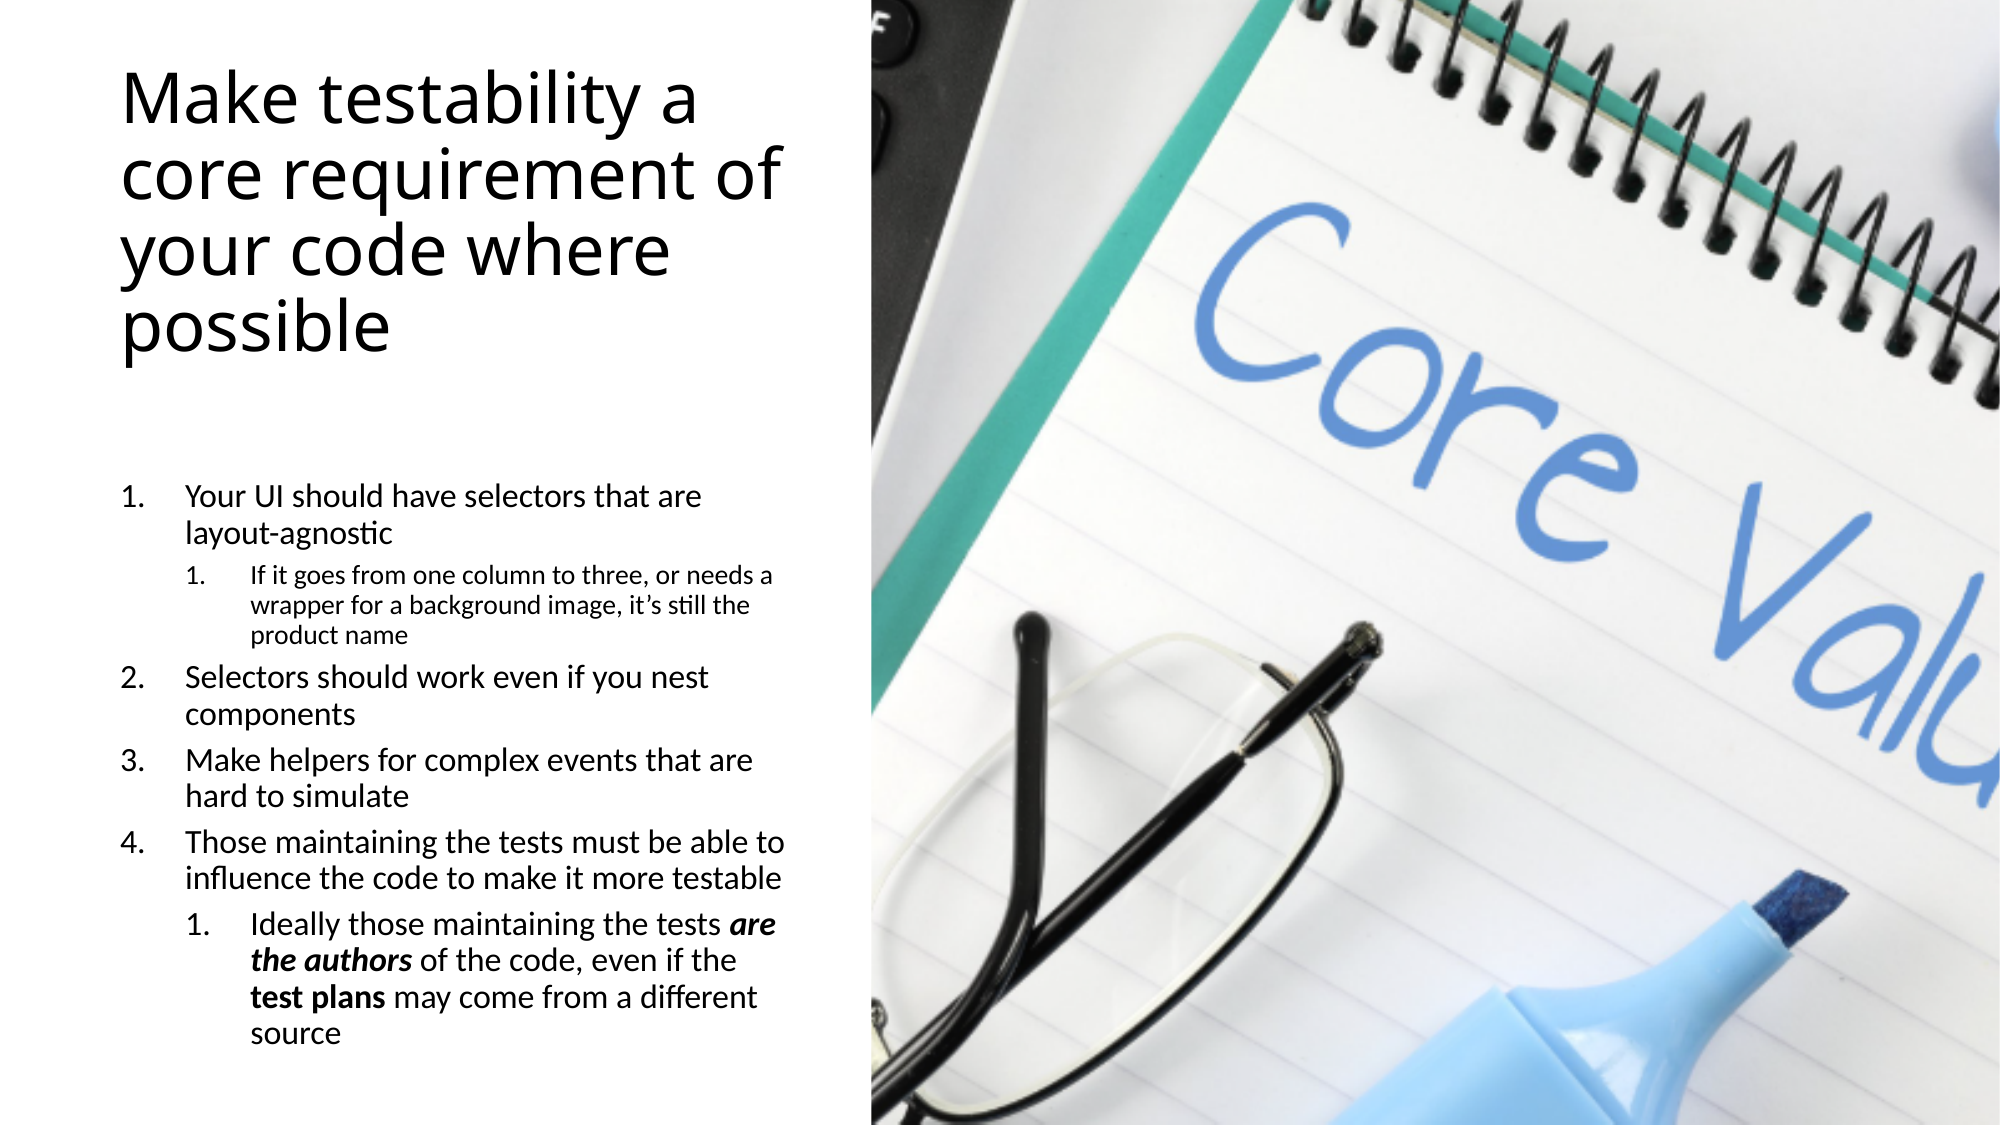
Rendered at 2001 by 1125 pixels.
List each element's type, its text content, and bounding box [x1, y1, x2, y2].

title Make testability a core requirement of your code where possible [105, 53, 822, 375]
text_box Your UI should have selectors that are layout-agnostic If it goes from one column to three, or needs a wrapper for a background image, it’s still the product name Selectors should work even if you nest components Make helpers for complex events that are hard to simulate Those maintaining the tests must be able to influence the code to make it more testable Ideally those maintaining the tests are the authors of the code, even if the test plans may come from a different source [104, 471, 802, 1103]
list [871, 0, 2000, 1125]
